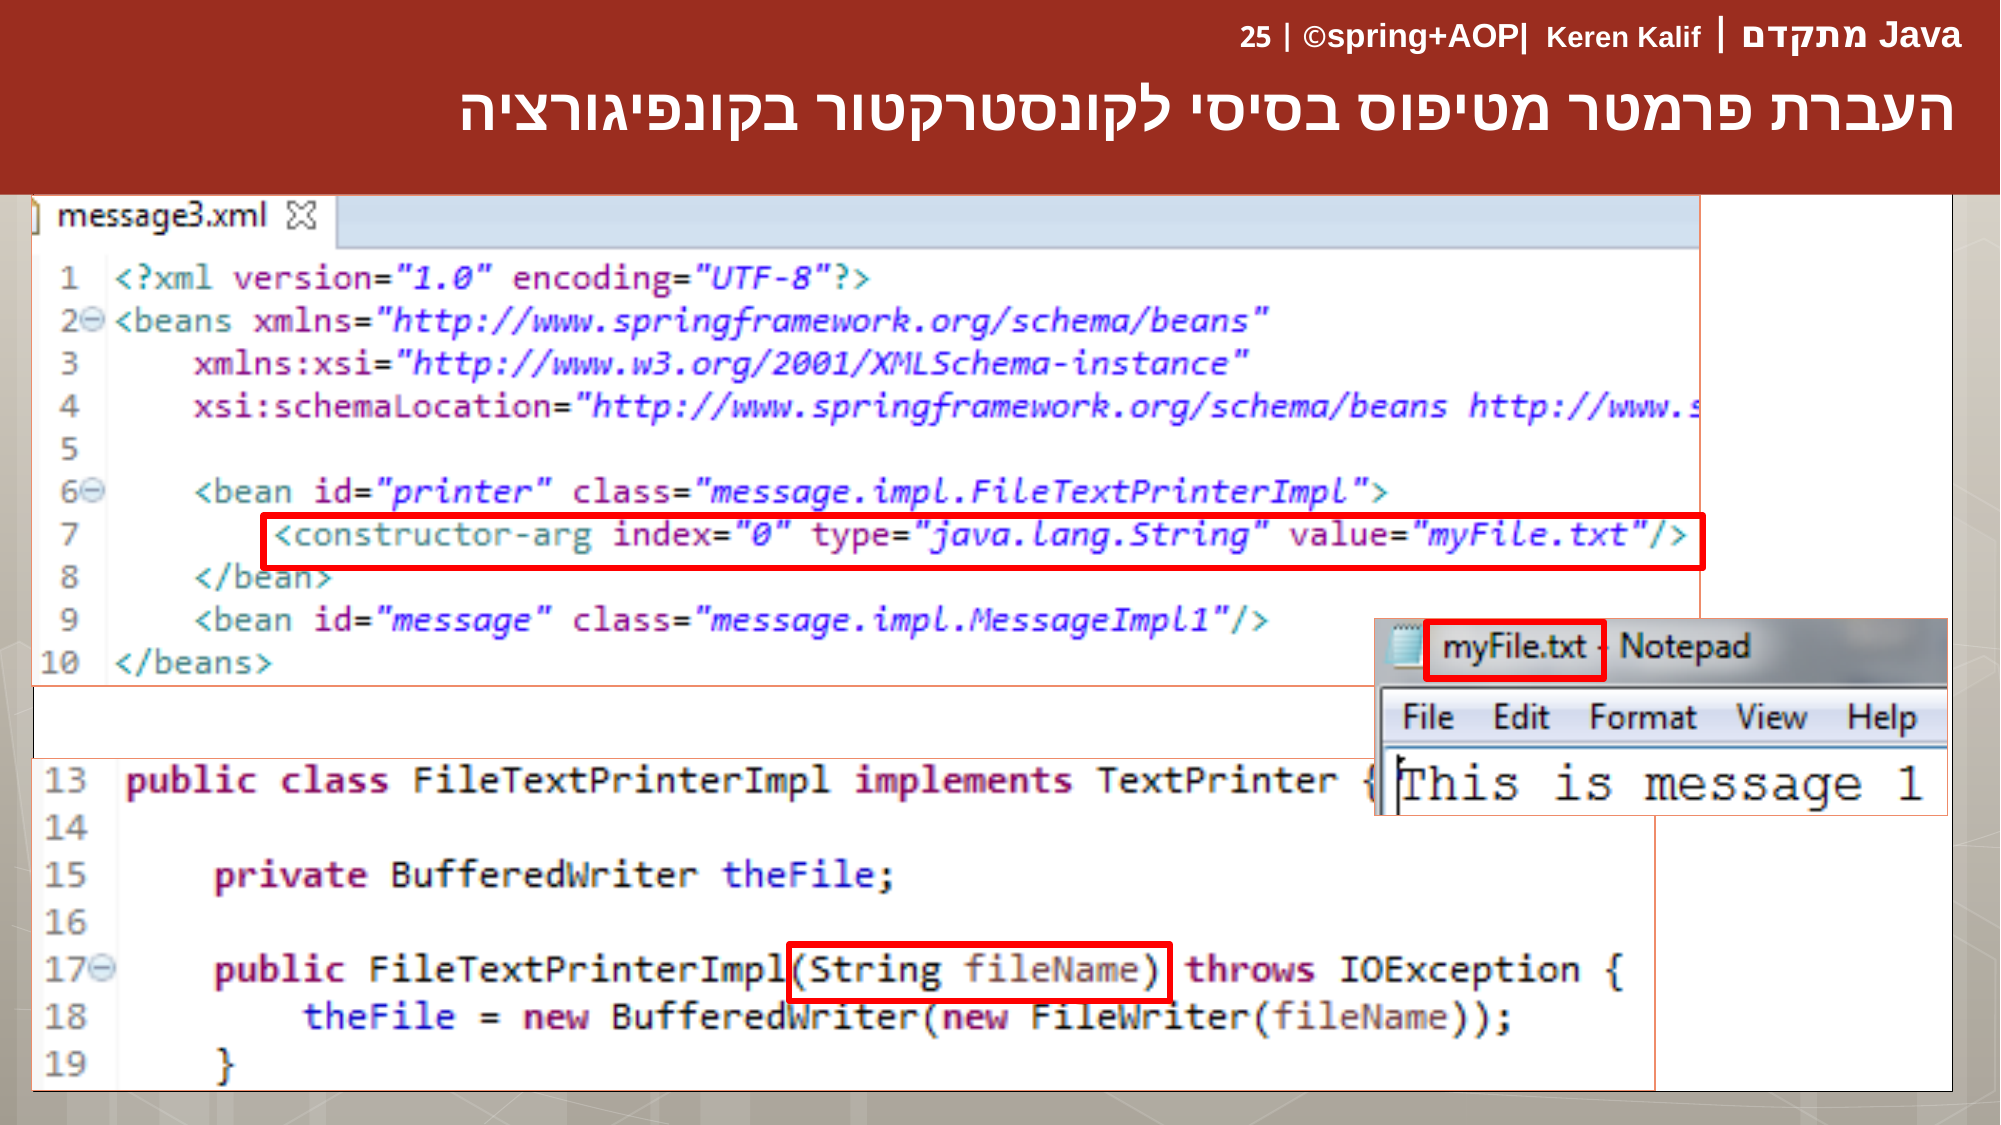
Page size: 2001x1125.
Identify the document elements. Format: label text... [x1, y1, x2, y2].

title העברת פרמטר מטיפוס בסיסי לקונסטרקטור בקונפיגורציה [0, 64, 1973, 187]
picture [31, 195, 1948, 1091]
